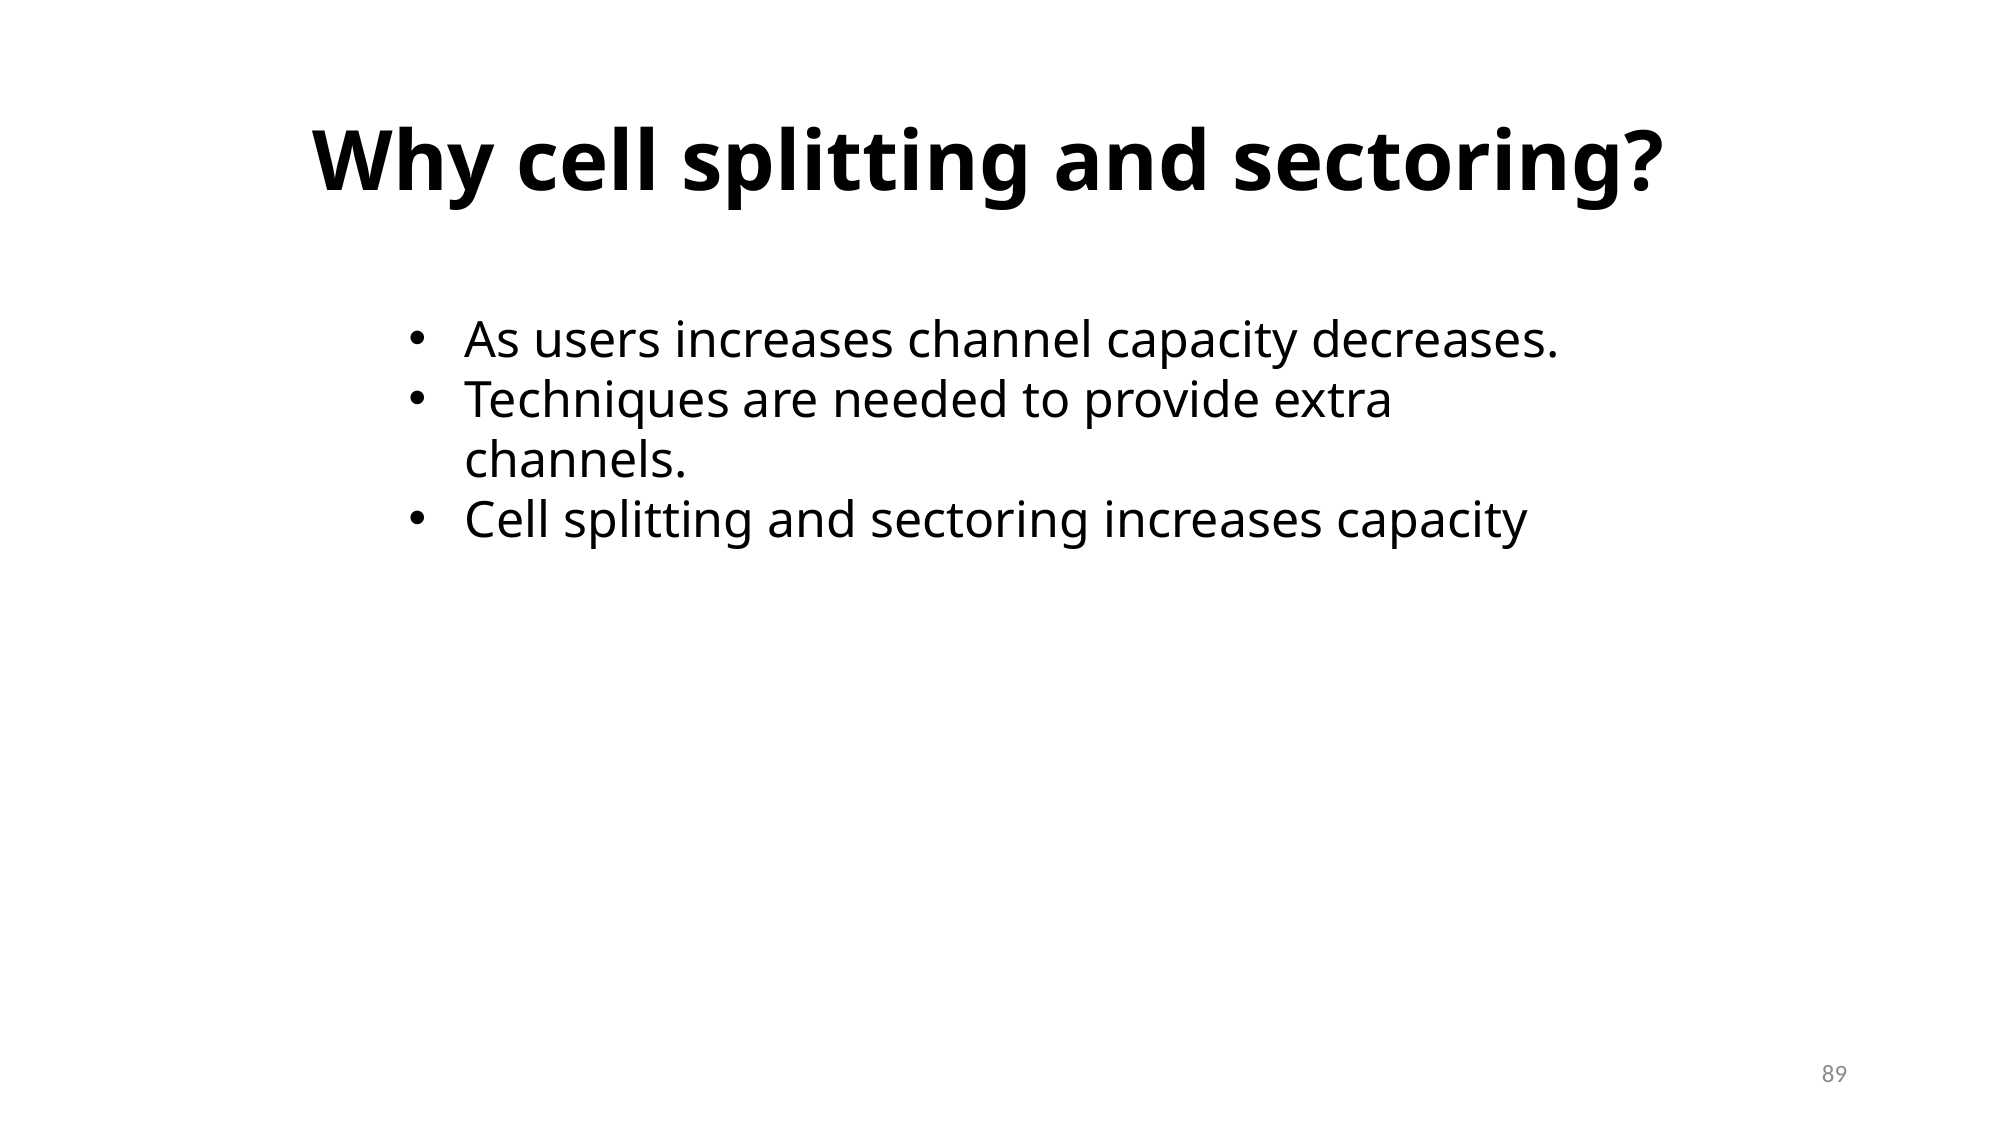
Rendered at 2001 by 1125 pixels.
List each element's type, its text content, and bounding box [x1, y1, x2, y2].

text_box As users increases channel capacity decreases. Techniques are needed to provide extra channels. Cell splitting and sectoring increases capacity [393, 299, 1607, 555]
text_box Why cell splitting and sectoring? [297, 99, 1702, 215]
slide_number 89 [1412, 1042, 1863, 1103]
